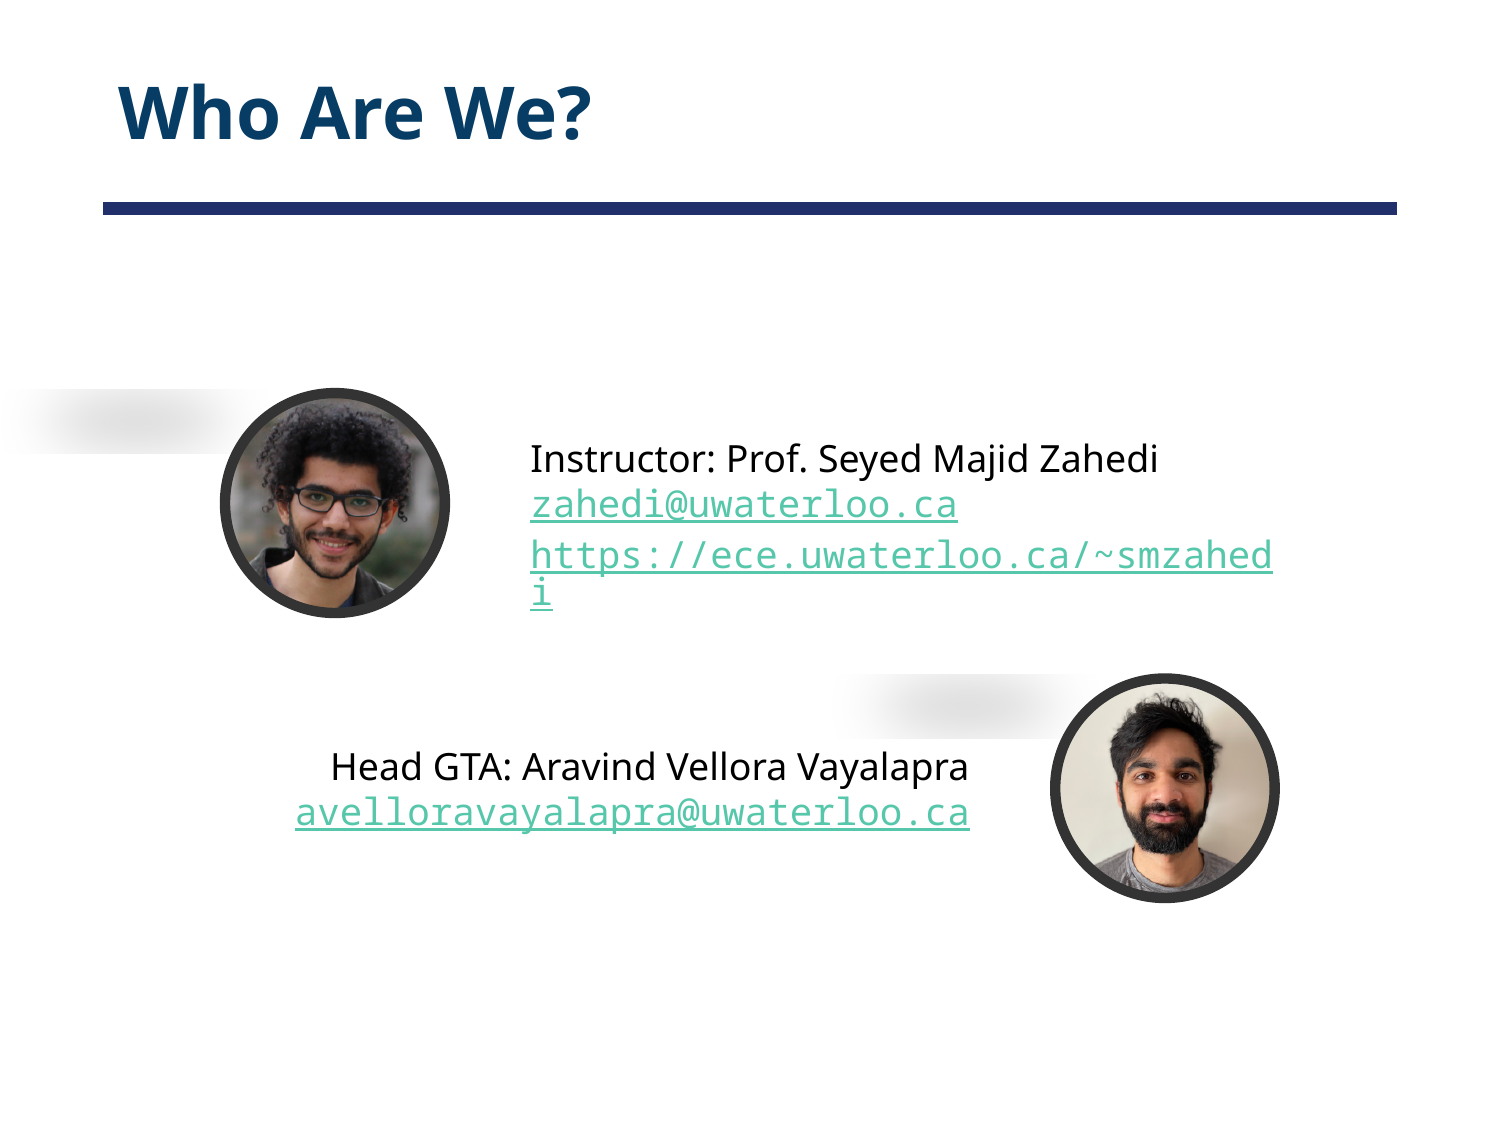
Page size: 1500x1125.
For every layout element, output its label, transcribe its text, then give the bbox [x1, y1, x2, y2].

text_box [202, 678, 1275, 898]
title Who Are We? [103, 34, 1397, 197]
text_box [225, 393, 1298, 613]
